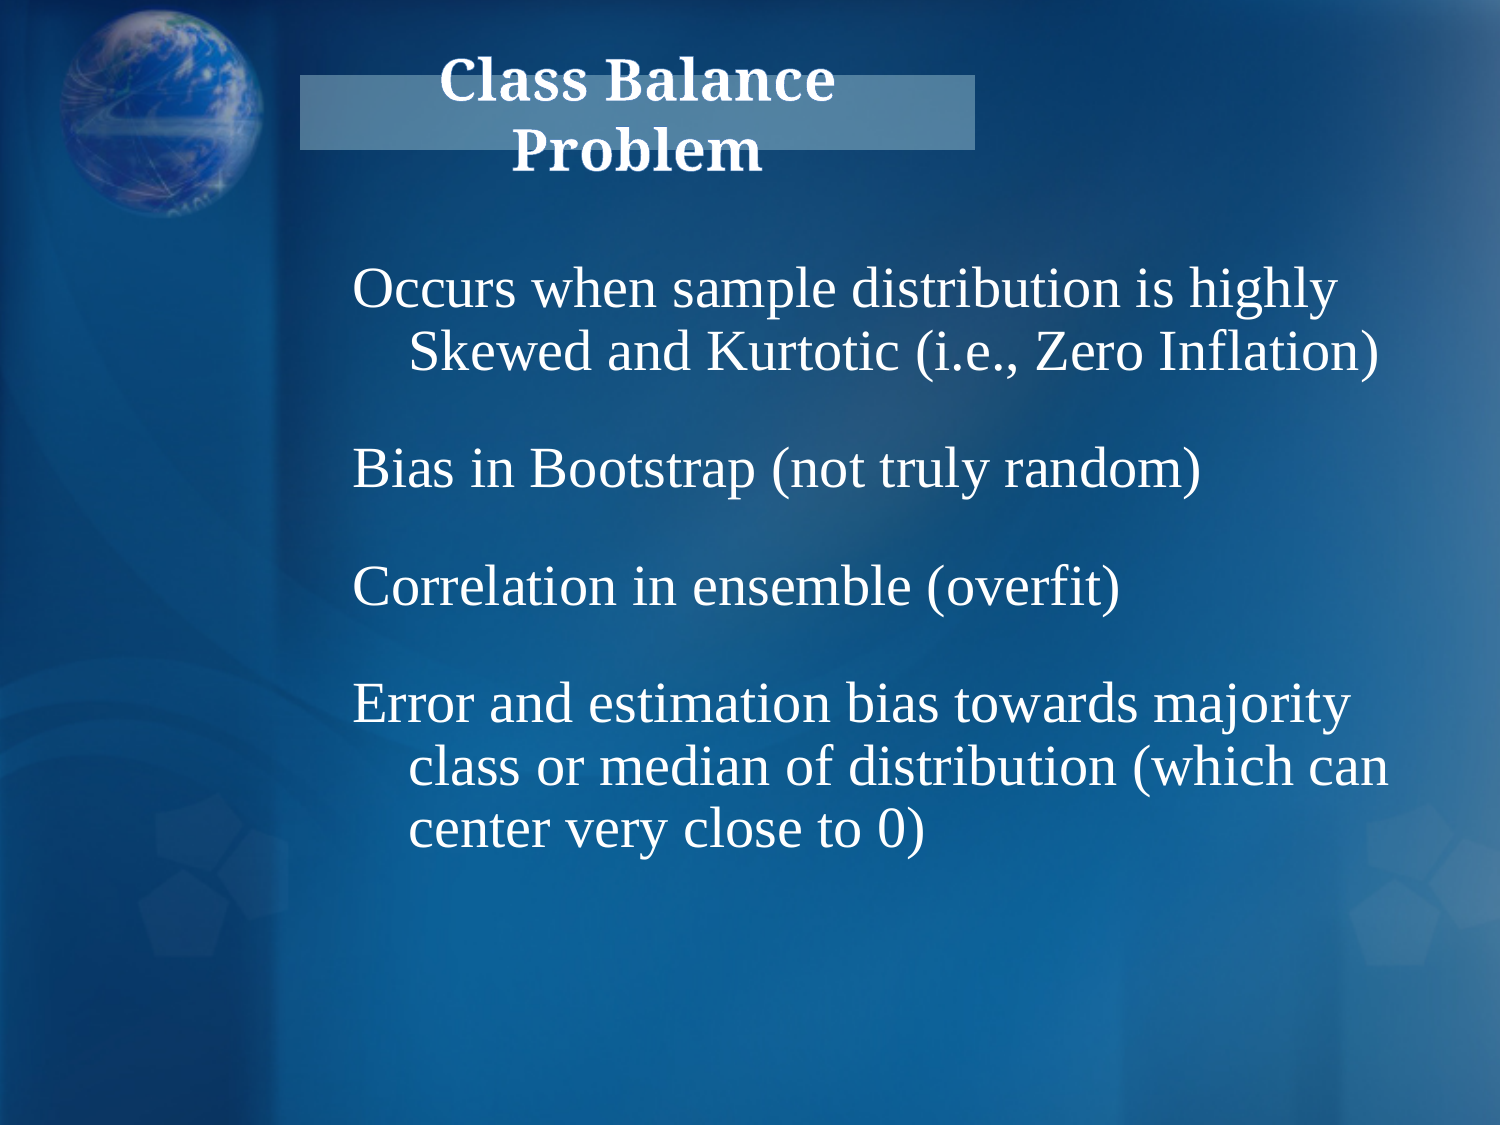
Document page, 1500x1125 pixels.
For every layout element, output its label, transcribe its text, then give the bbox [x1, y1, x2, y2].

picture [0, 0, 1500, 1125]
title Class Balance Problem [300, 75, 975, 150]
text_box Occurs when sample distribution is highly Skewed and Kurtotic (i.e., Zero Inflation) Bias in Bootstrap (not truly random) Correlation in ensemble (overfit) Error and estimation bias towards majority class or median of distribution (which can center very close to 0) [337, 249, 1413, 1013]
